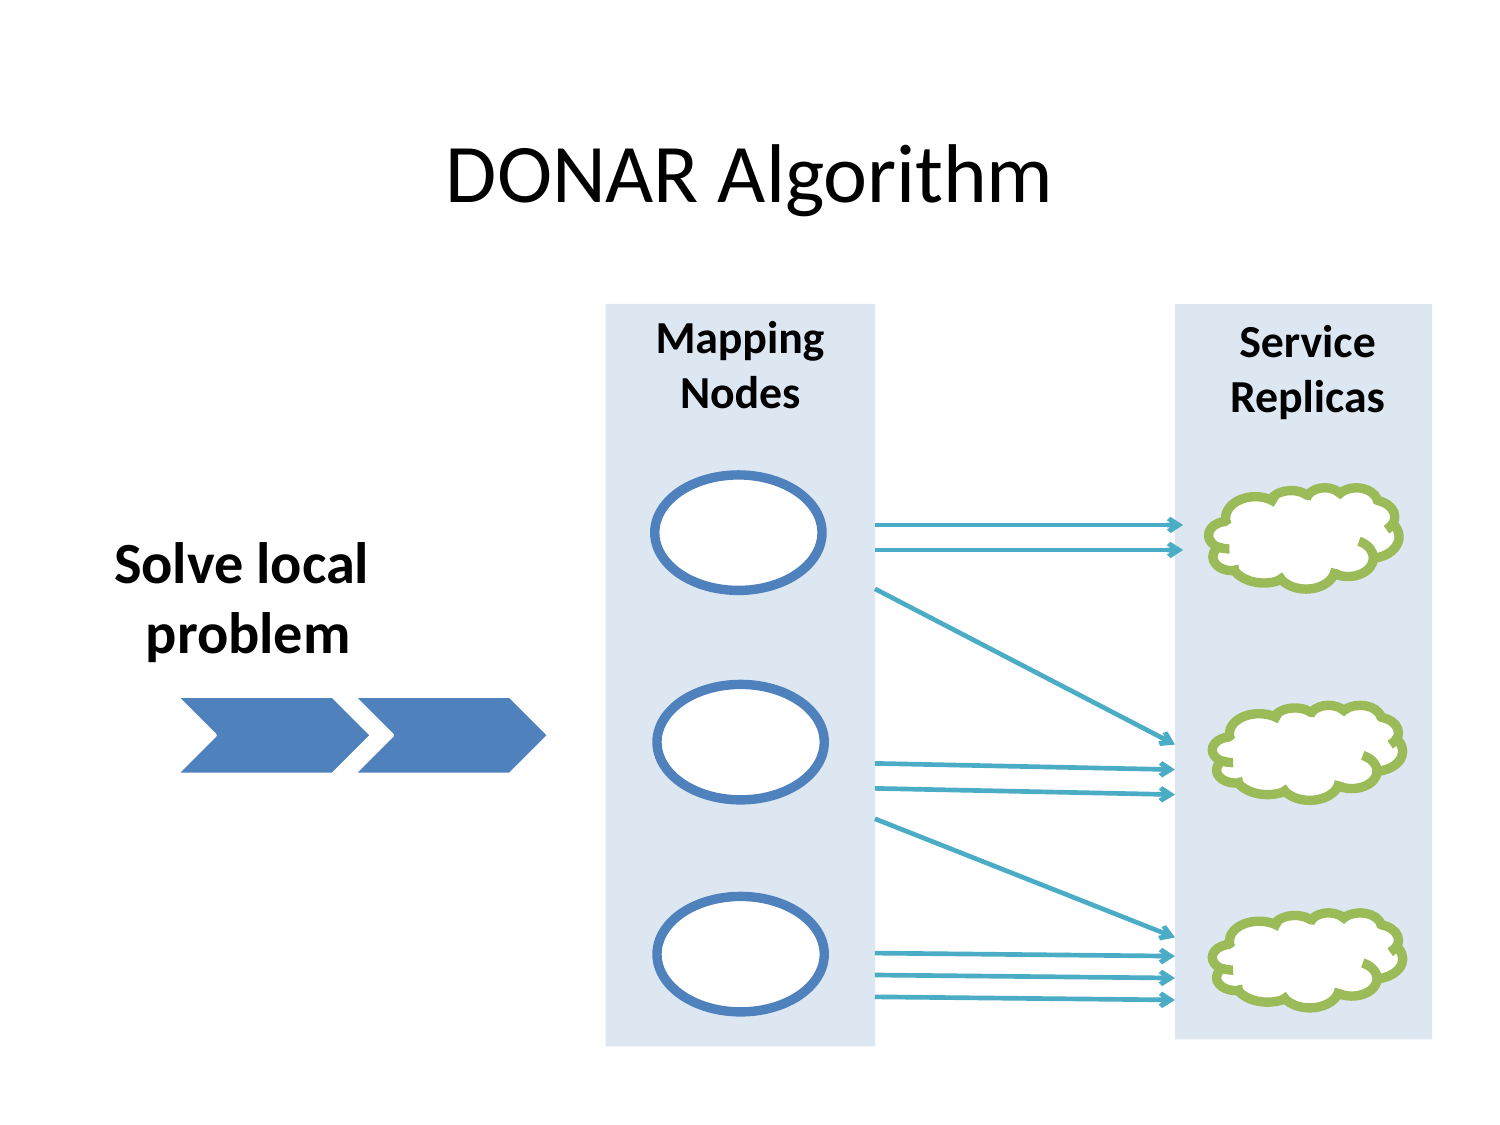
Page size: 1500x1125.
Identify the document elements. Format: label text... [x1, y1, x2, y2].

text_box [874, 974, 1176, 979]
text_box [1174, 303, 1433, 1040]
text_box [605, 299, 876, 1047]
title DONAR Algorithm [75, 75, 1425, 263]
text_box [174, 682, 551, 788]
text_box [874, 818, 1176, 938]
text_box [874, 952, 1176, 957]
text_box Solve local problem [99, 518, 398, 673]
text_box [874, 588, 1176, 745]
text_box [874, 763, 1176, 770]
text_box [874, 788, 1176, 795]
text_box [874, 996, 1176, 1001]
